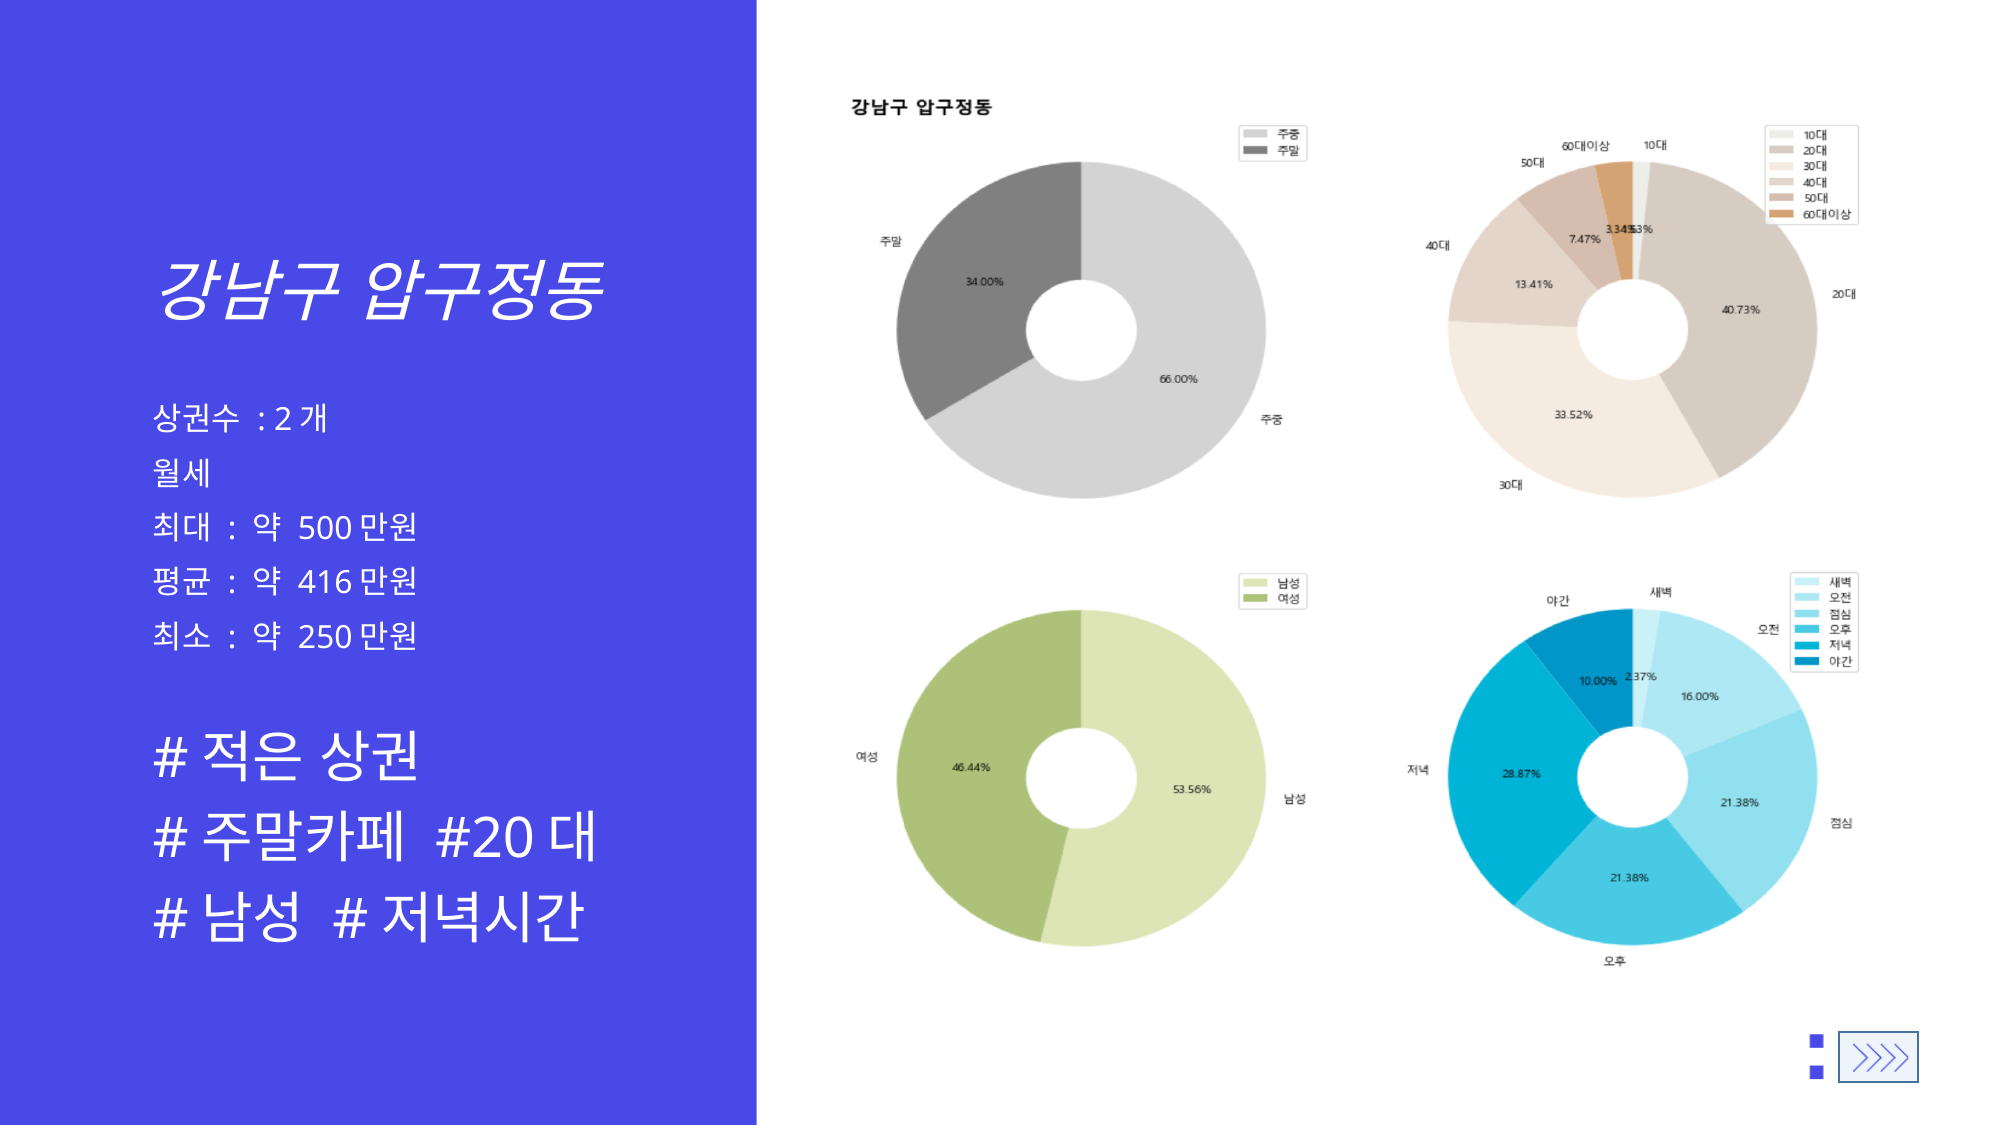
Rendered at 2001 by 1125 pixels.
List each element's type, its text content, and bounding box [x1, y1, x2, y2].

title 강남구 압구정동 [137, 75, 752, 337]
text_box [1838, 1031, 1919, 1083]
picture [0, 0, 2001, 1125]
list 상권수 : 2개 월세 최대 : 약 500만원 평균 : 약 416만원 최소 : 약 250만원 #적은 상권 #주말카페 #20대 #남성 #저녁시간 [137, 337, 752, 963]
